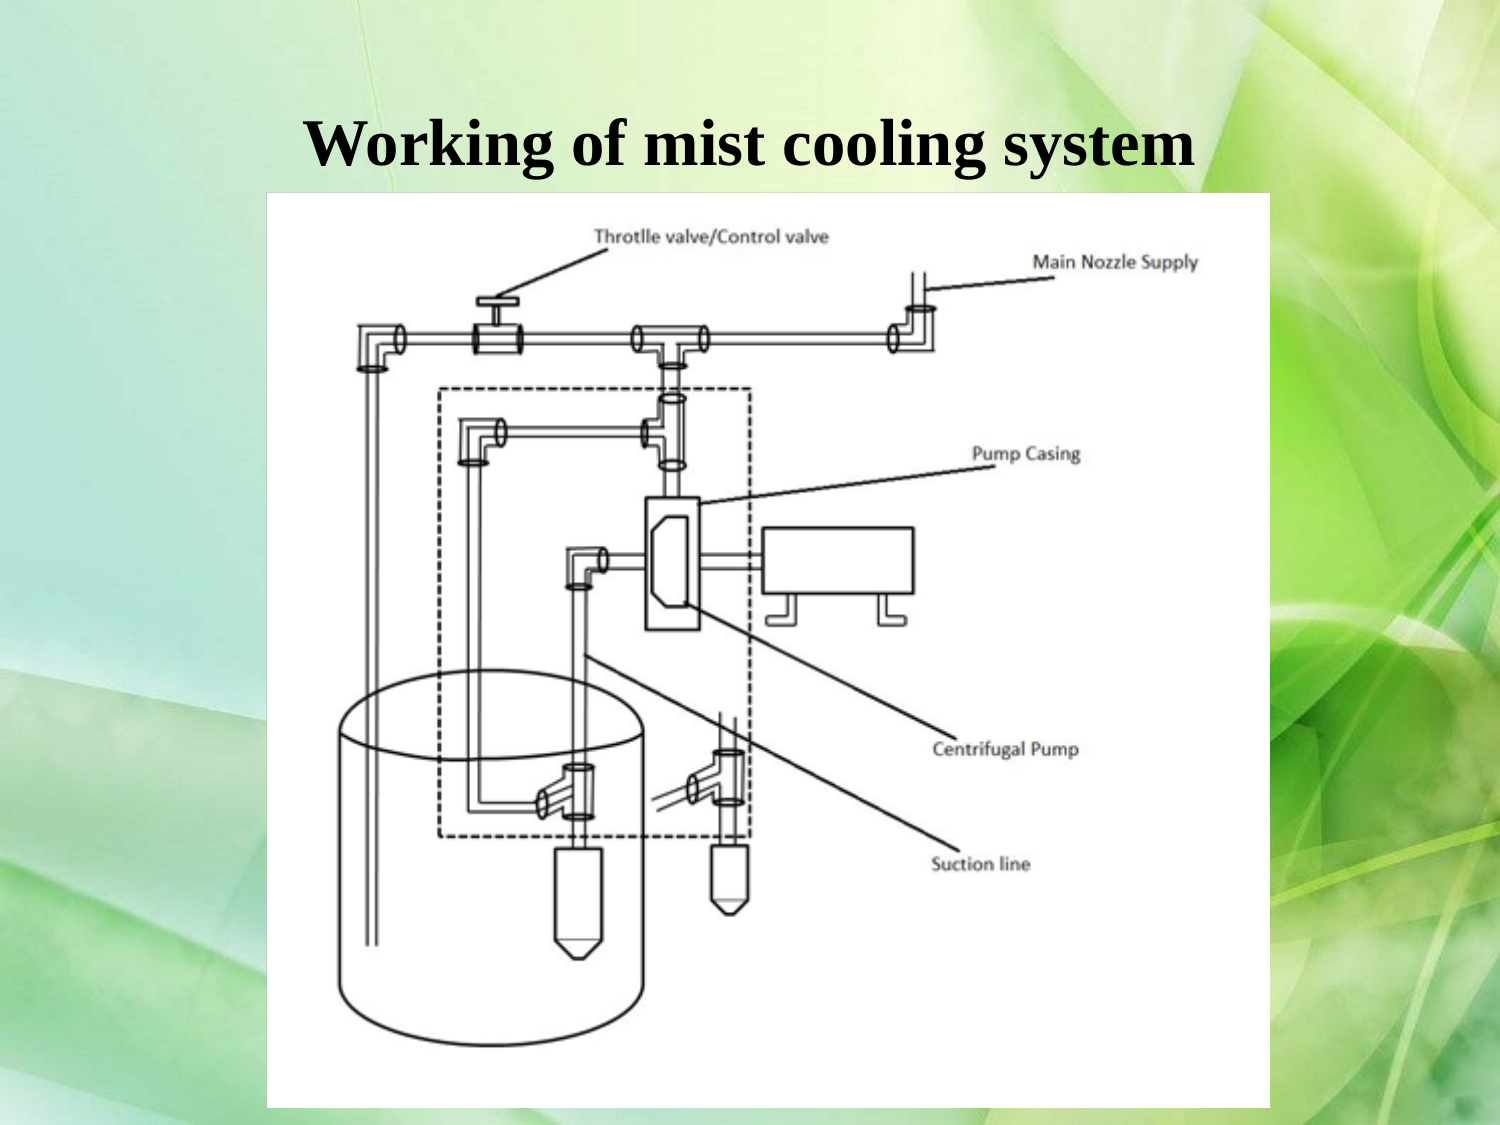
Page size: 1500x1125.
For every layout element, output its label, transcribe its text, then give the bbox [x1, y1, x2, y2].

title Working of mist cooling system [75, 45, 1425, 233]
picture [0, 0, 1500, 1125]
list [265, 191, 1270, 1108]
